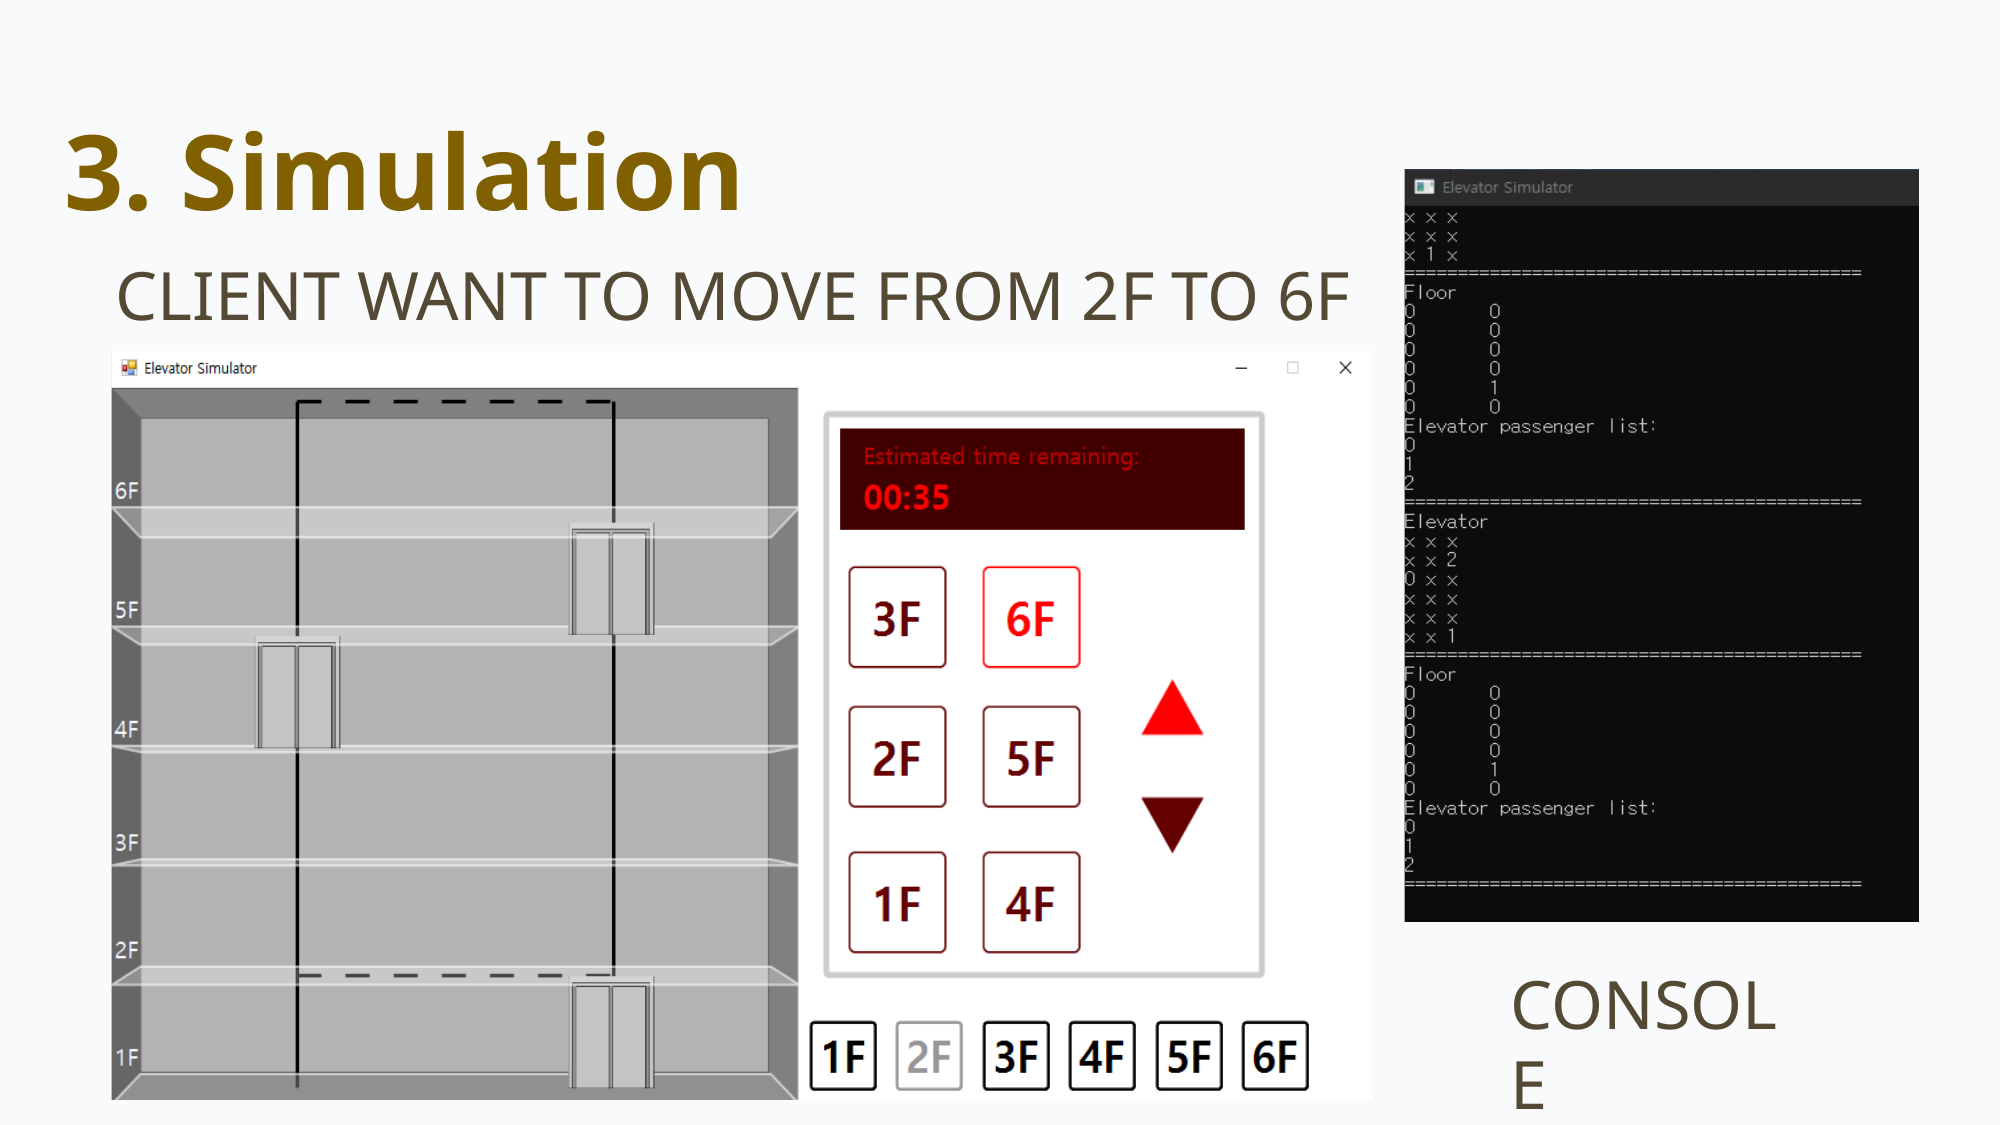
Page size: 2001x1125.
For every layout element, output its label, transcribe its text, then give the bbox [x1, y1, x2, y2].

text_box CONSOLE [1495, 955, 1828, 1125]
picture [1404, 169, 1919, 922]
picture [111, 347, 1372, 1100]
text_box CLIENT WANT TO MOVE FROM 2F TO 6F [100, 246, 1367, 341]
text_box 3. Simulation [49, 98, 1432, 239]
